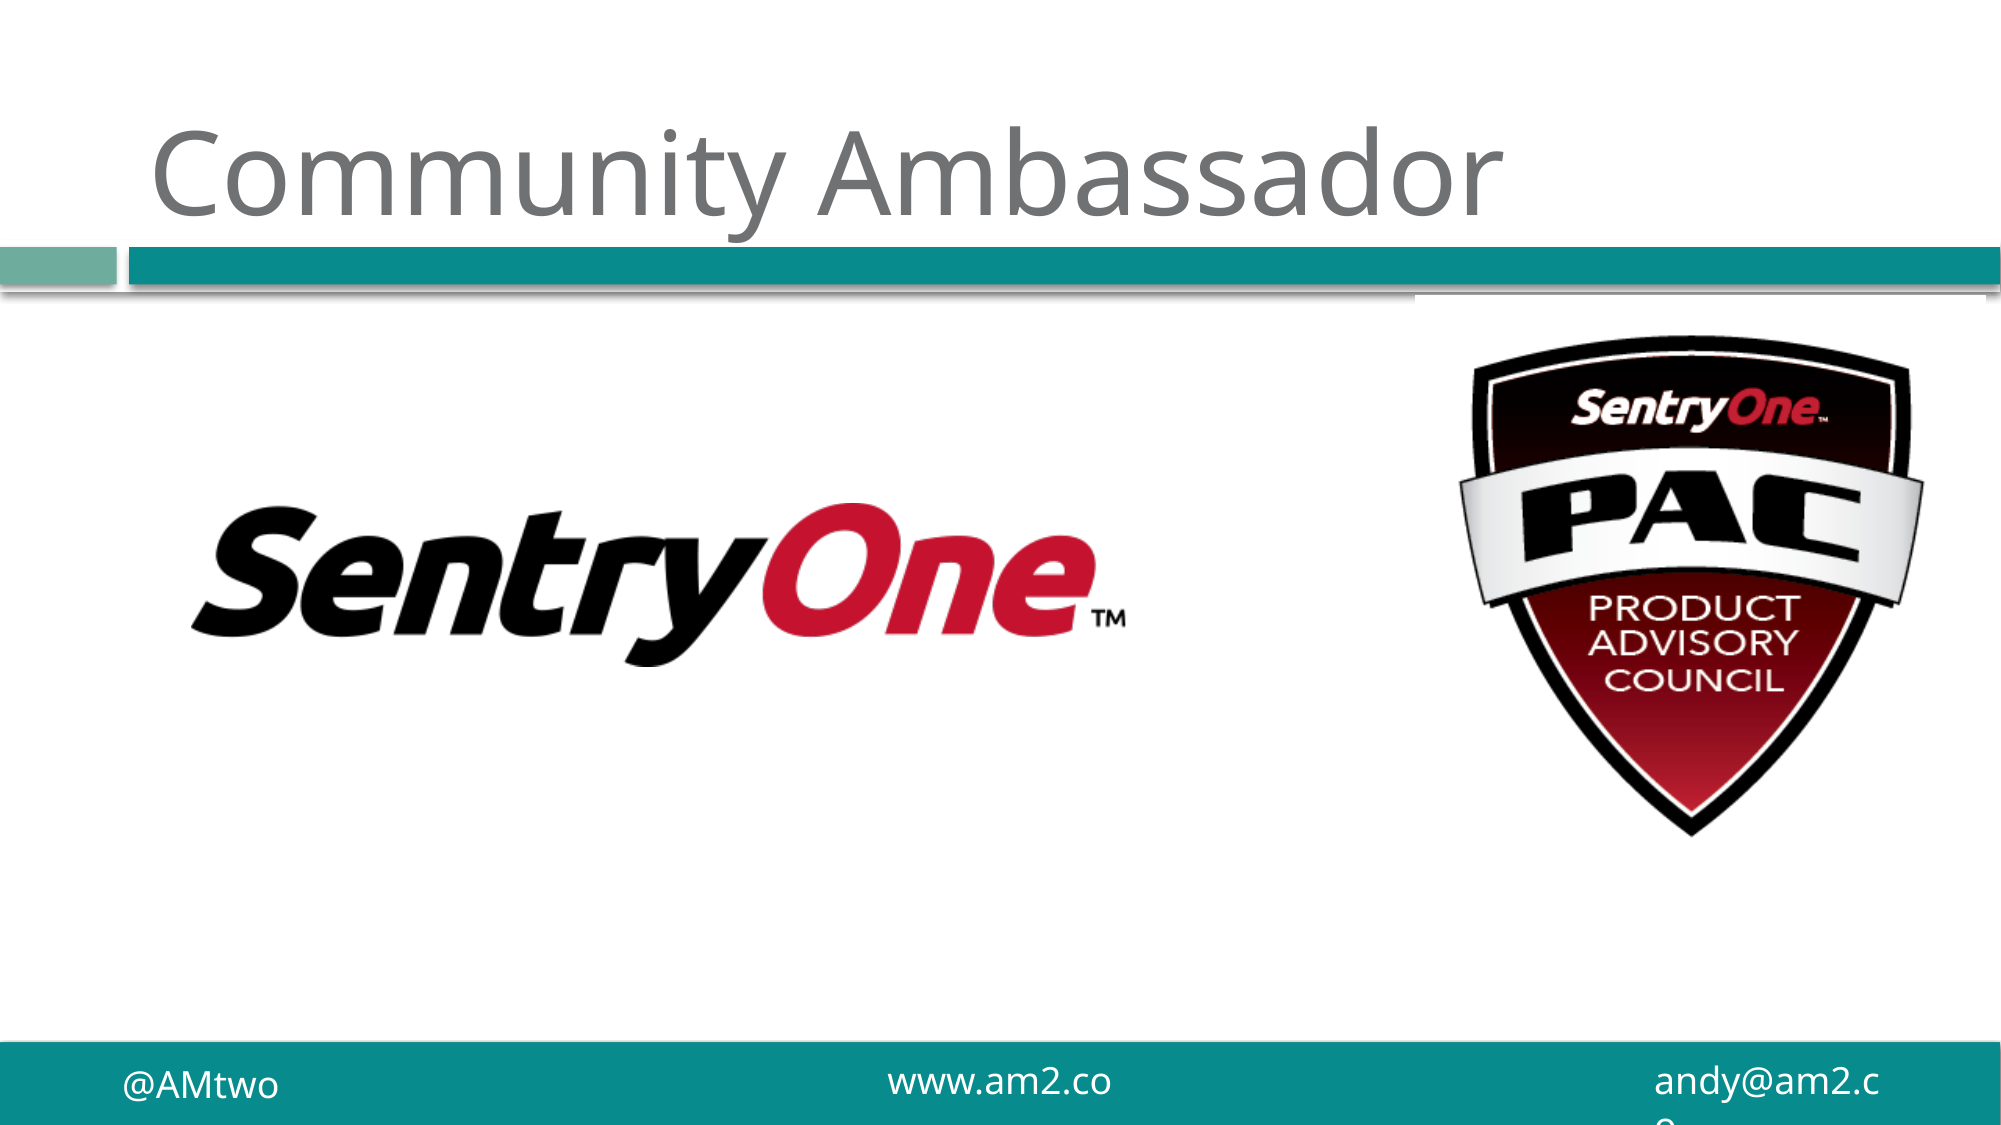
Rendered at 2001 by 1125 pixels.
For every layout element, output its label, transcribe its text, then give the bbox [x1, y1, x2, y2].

picture [1414, 295, 1986, 875]
title Community Ambassador [133, 25, 1917, 246]
picture [191, 503, 1130, 667]
